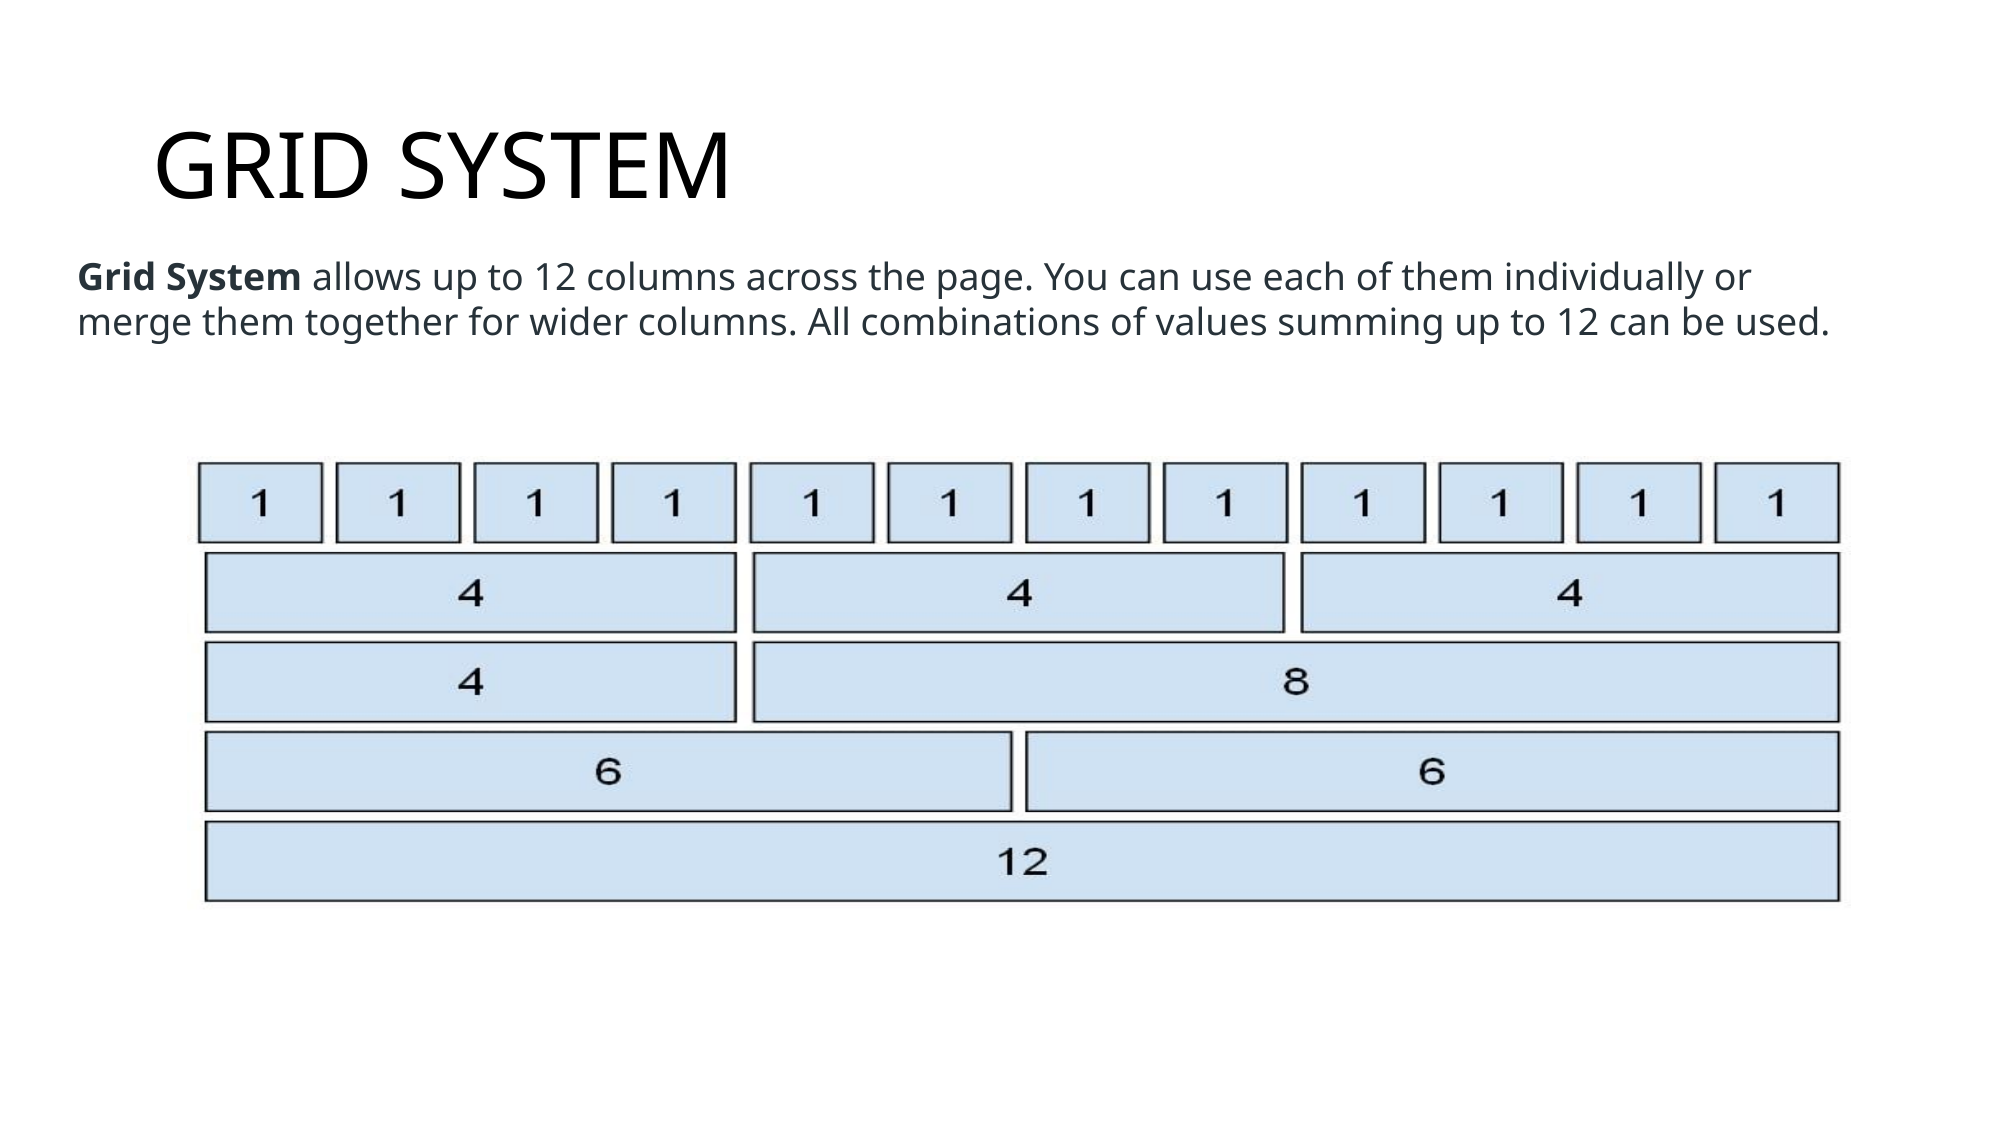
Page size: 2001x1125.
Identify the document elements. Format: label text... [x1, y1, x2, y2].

picture [187, 456, 1851, 912]
text_box Grid System allows up to 12 columns across the page. You can use each of them individually or merge them together for wider columns. All combinations of values summing up to 12 can be used. [62, 246, 1875, 351]
title GRID SYSTEM [137, 59, 1863, 246]
